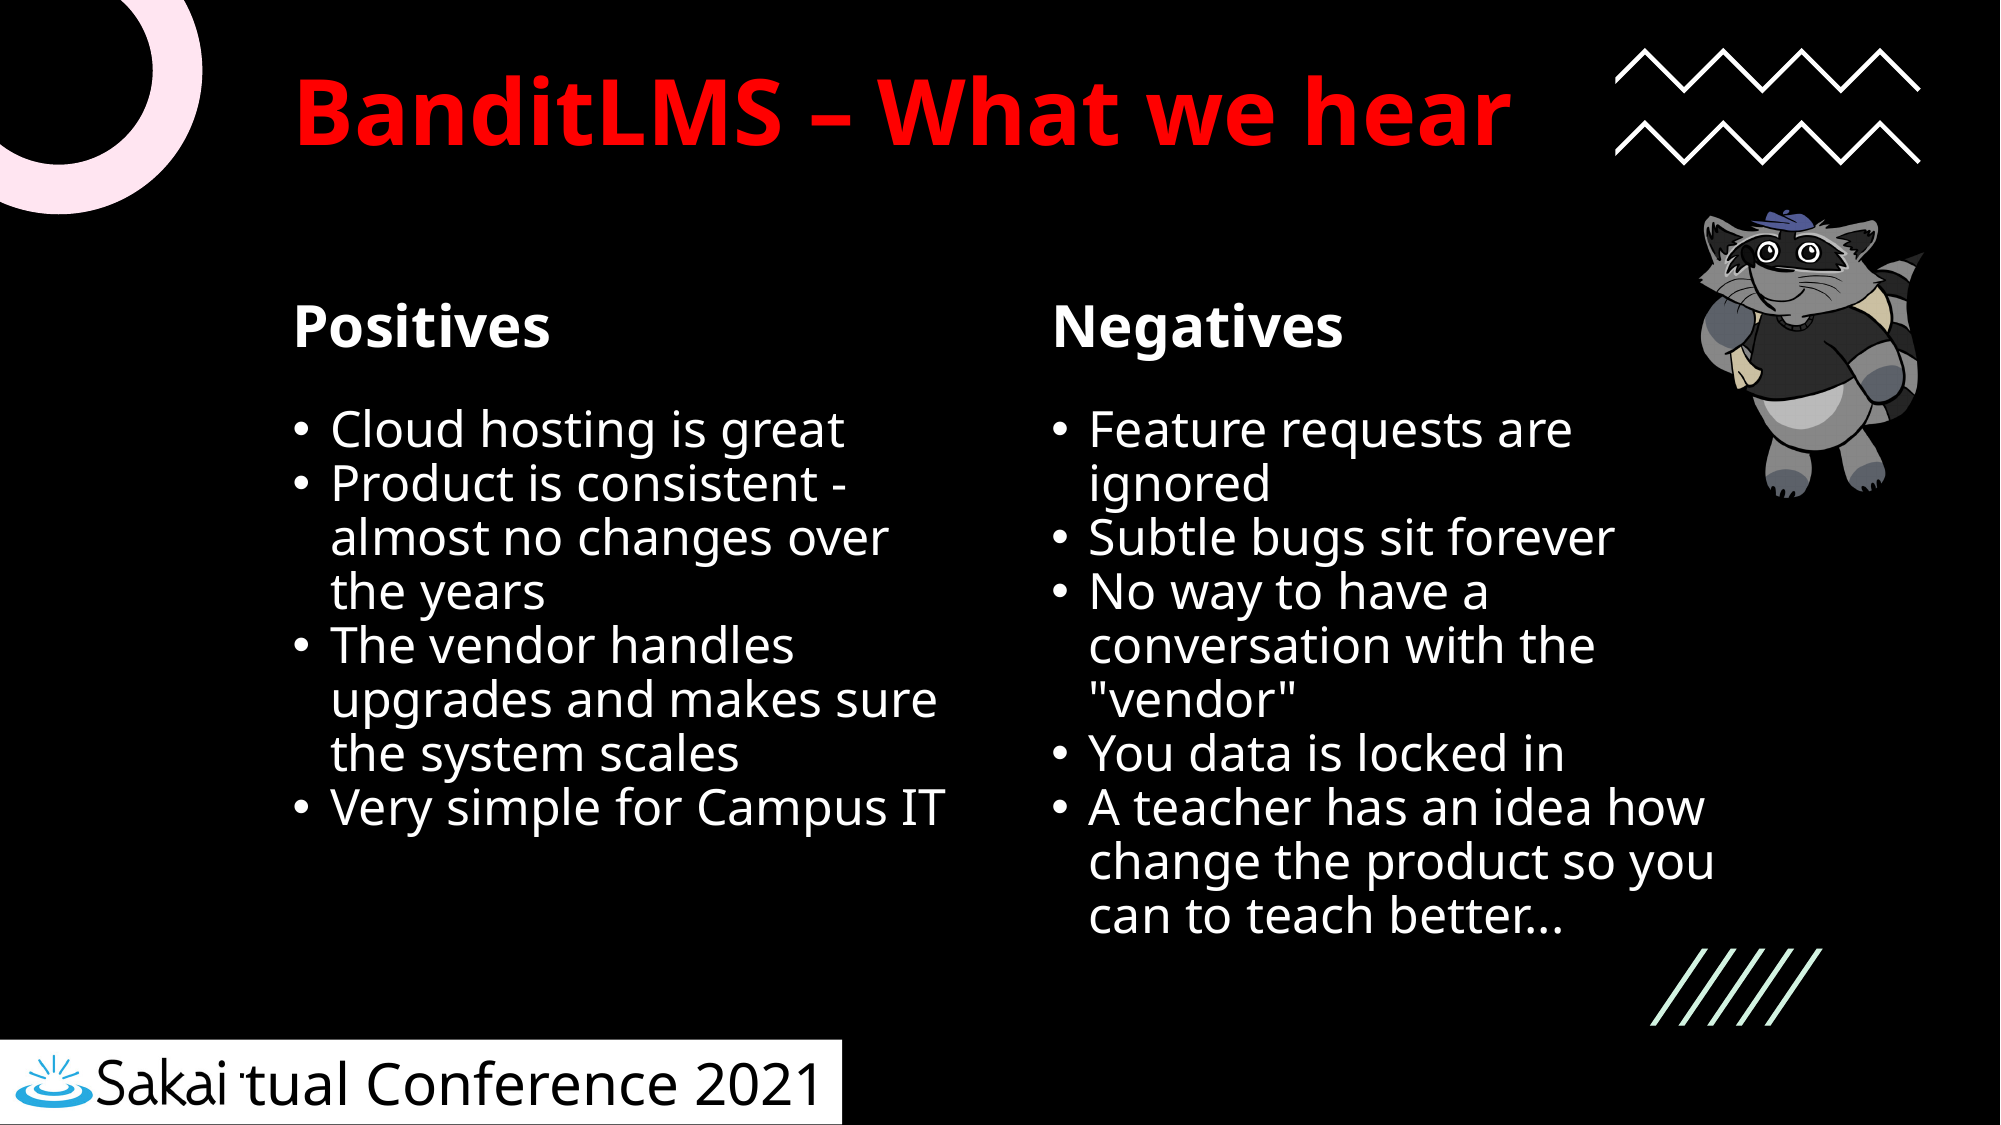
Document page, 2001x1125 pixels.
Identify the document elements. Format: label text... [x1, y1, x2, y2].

picture [0, 1043, 240, 1122]
list Cloud hosting is great Product is consistent - almost no changes over the years The vendor handles upgrades and makes sure the system scales Very simple for Campus IT [277, 396, 984, 938]
picture [1642, 202, 1948, 507]
list Negatives [1036, 289, 1637, 375]
list Feature requests are ignored Subtle bugs sit forever No way to have a conversation with the "vendor" You data is locked in A teacher has an idea how change the product so you can to teach better... [1036, 396, 1743, 938]
list Positives [277, 289, 984, 375]
title BanditLMS – What we hear [277, 58, 1543, 231]
